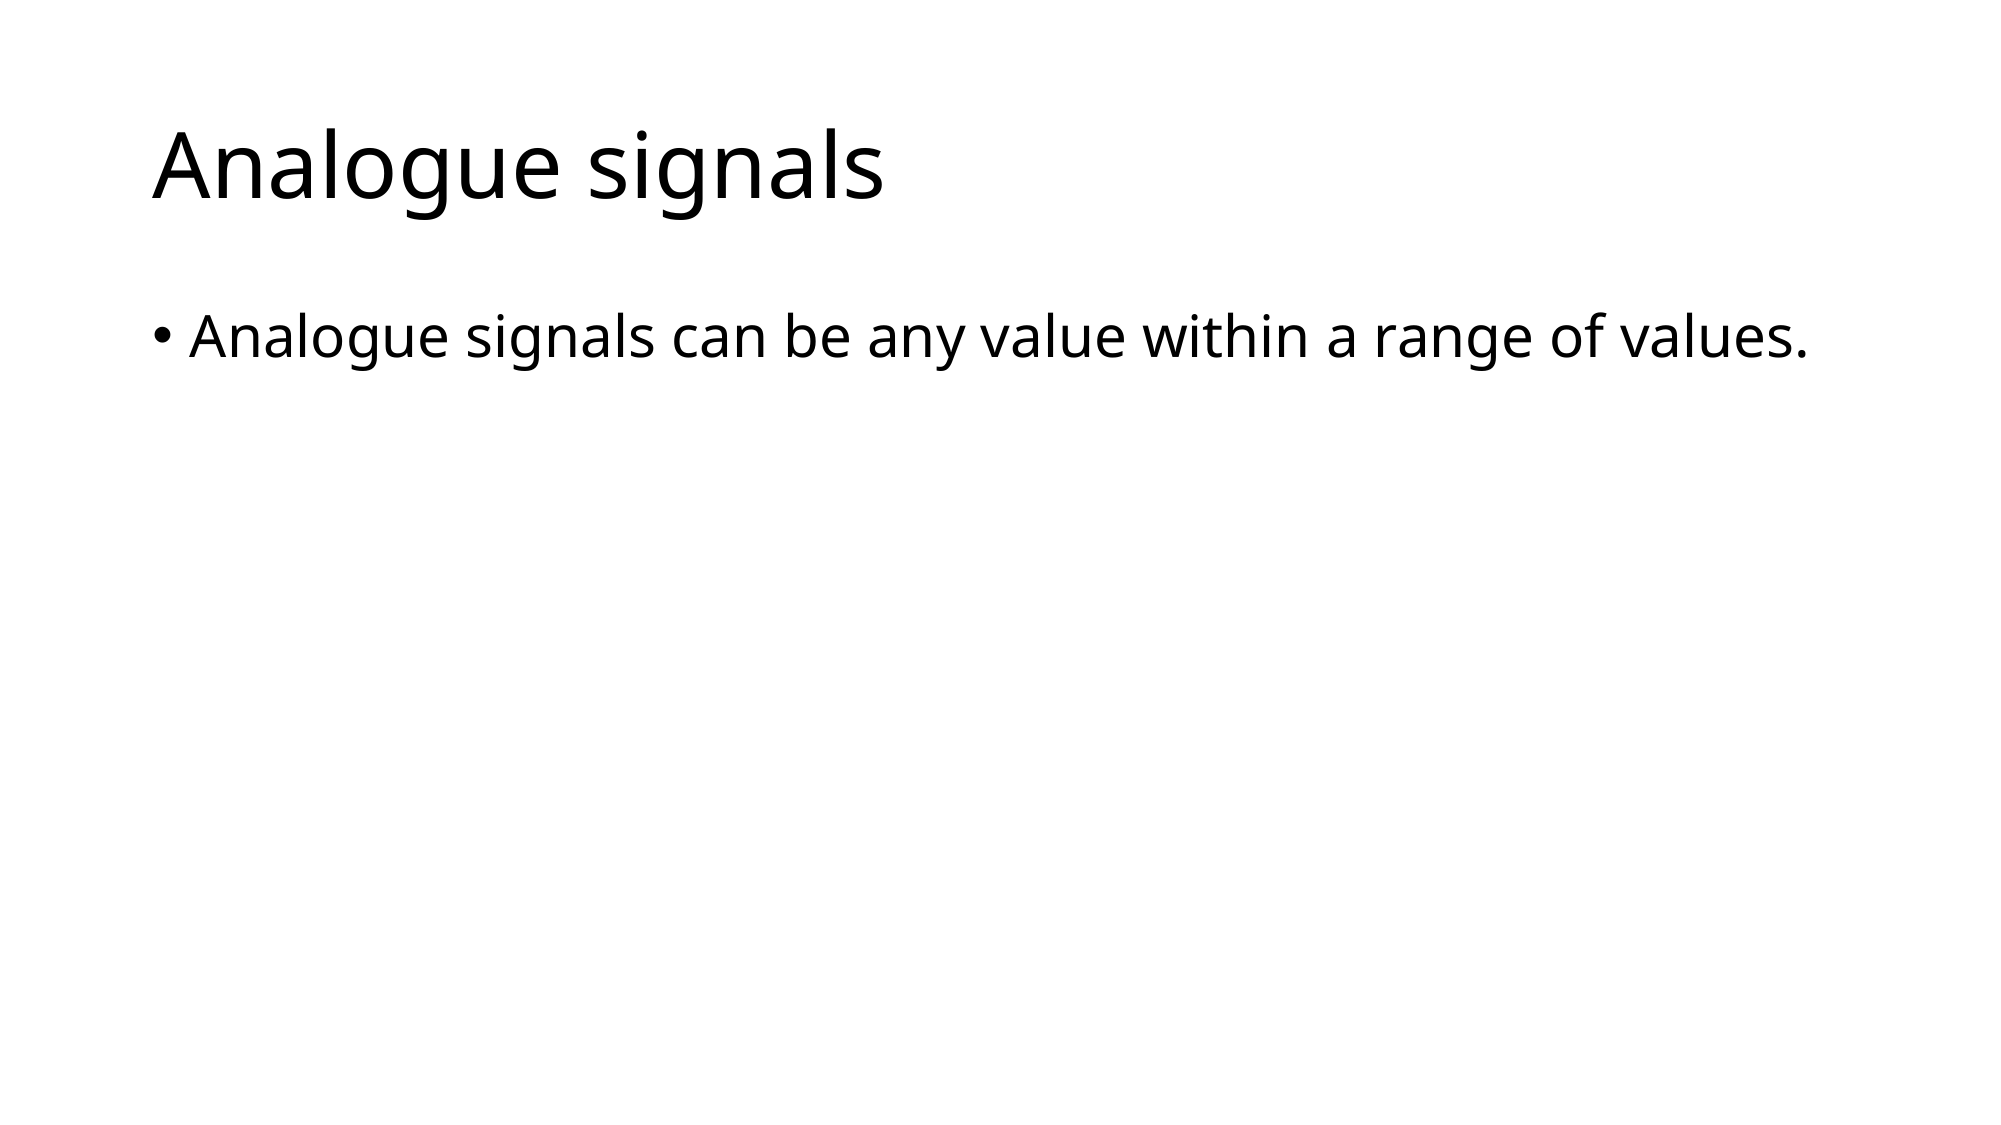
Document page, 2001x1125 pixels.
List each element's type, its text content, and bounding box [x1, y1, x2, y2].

list Analogue signals can be any value within a range of values. [137, 299, 1863, 1014]
title Analogue signals [137, 59, 1863, 278]
